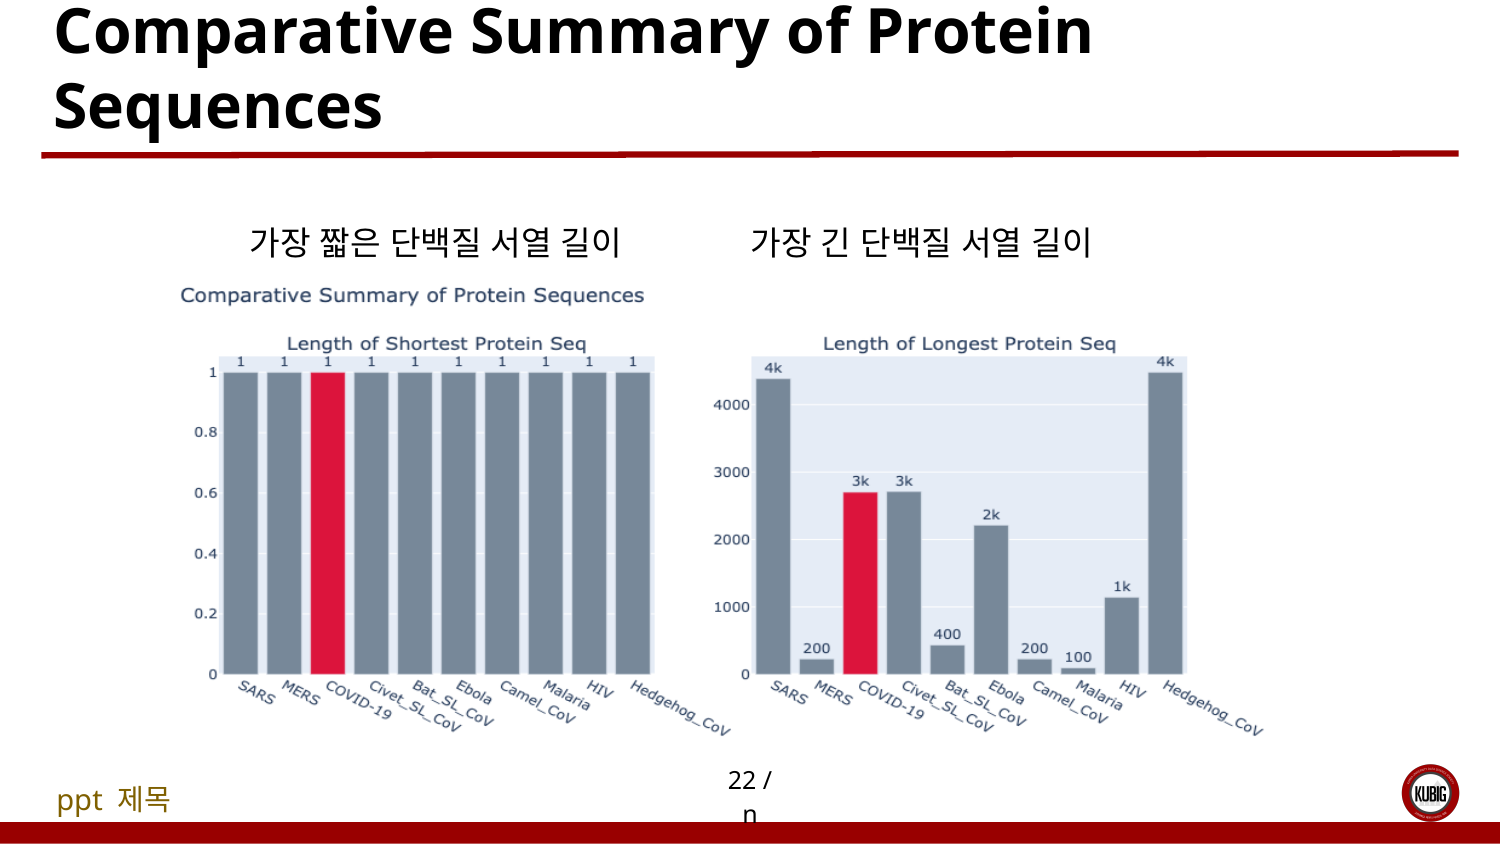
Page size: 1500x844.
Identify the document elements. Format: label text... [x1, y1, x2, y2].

picture [1400, 763, 1460, 822]
text_box [647, 115, 679, 166]
picture [167, 275, 1273, 751]
list 가장 짧은 단백질 서열 길이 가장 긴 단백질 서열 길이 [51, 200, 1390, 716]
slide_number 22 / n [705, 763, 795, 829]
title Comparative Summary of Protein Sequences [38, 52, 1401, 156]
